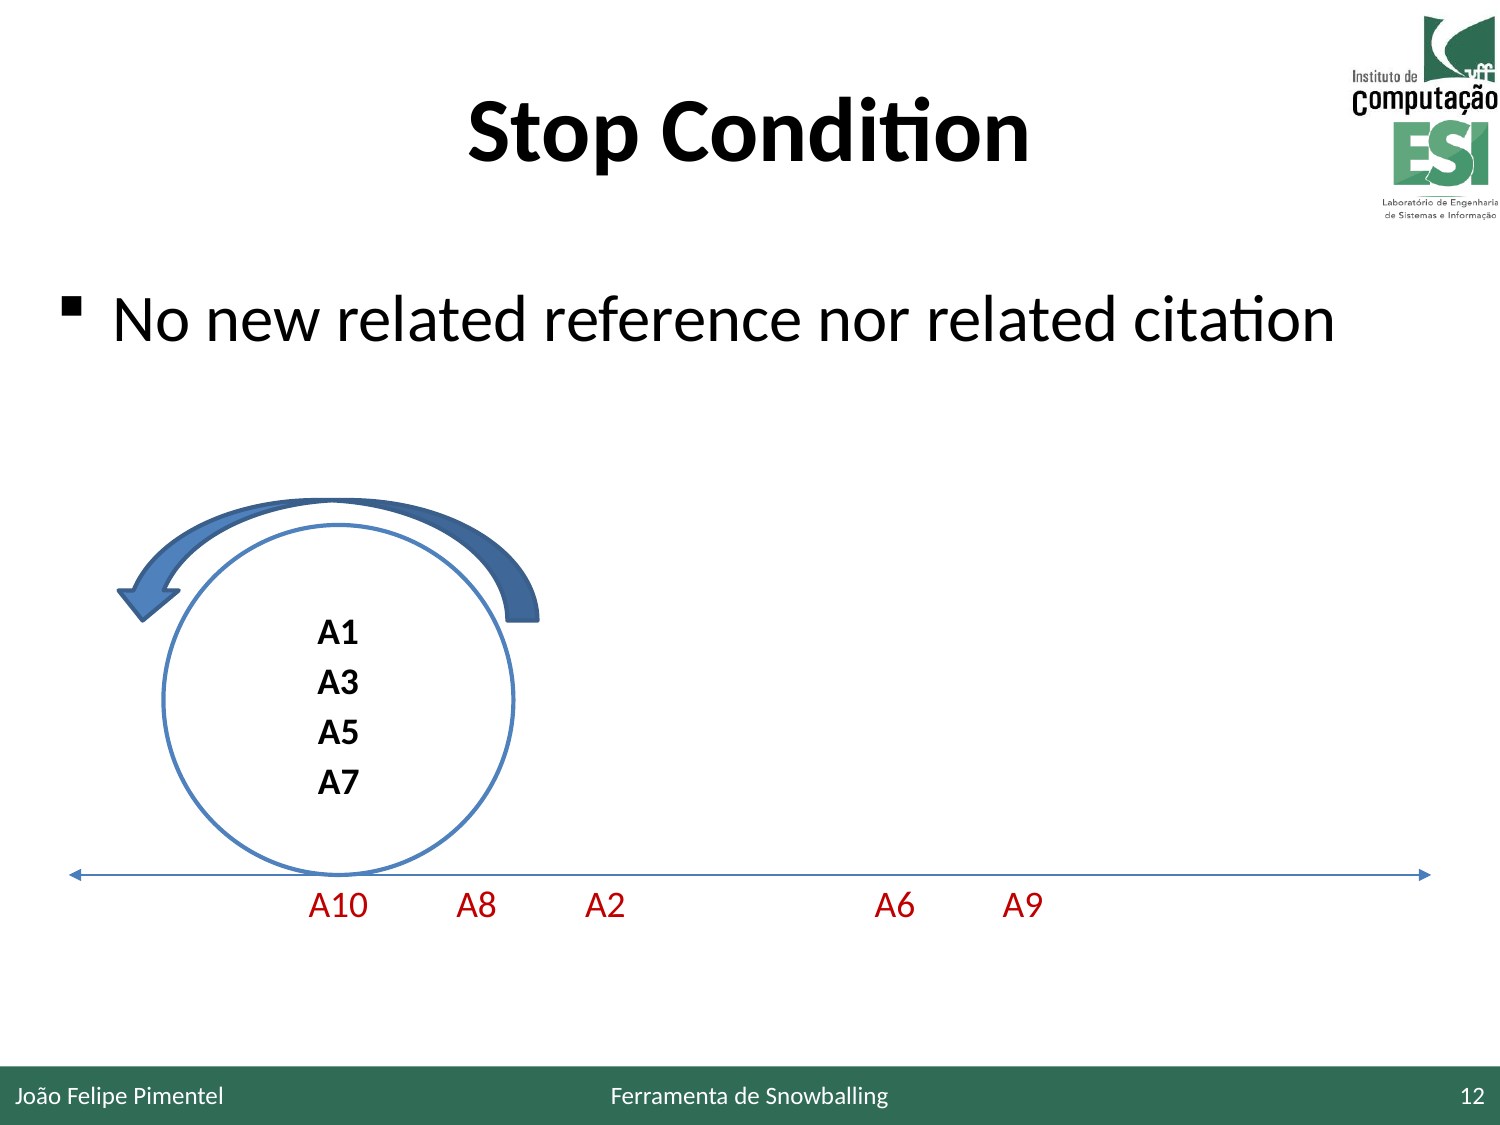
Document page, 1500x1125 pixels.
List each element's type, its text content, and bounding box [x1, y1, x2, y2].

list No new related reference nor related citation [41, 267, 1459, 1024]
title Stop Condition [150, 30, 1350, 219]
slide_number 12 [1149, 1065, 1500, 1125]
text_box A5 [303, 710, 375, 749]
text_box A9 [987, 884, 1059, 933]
text_box A6 [859, 884, 931, 933]
text_box [161, 522, 516, 873]
text_box A1 [302, 599, 375, 649]
text_box A3 [302, 649, 375, 710]
text_box A8 [441, 884, 513, 933]
footer Ferramenta de Snowballing [512, 1065, 988, 1125]
text_box [116, 497, 540, 623]
text_box A2 [570, 884, 641, 933]
picture [1383, 120, 1498, 220]
slide_number João Felipe Pimentel [0, 1065, 350, 1125]
text_box A10 [293, 884, 384, 933]
text_box A7 [303, 749, 375, 810]
